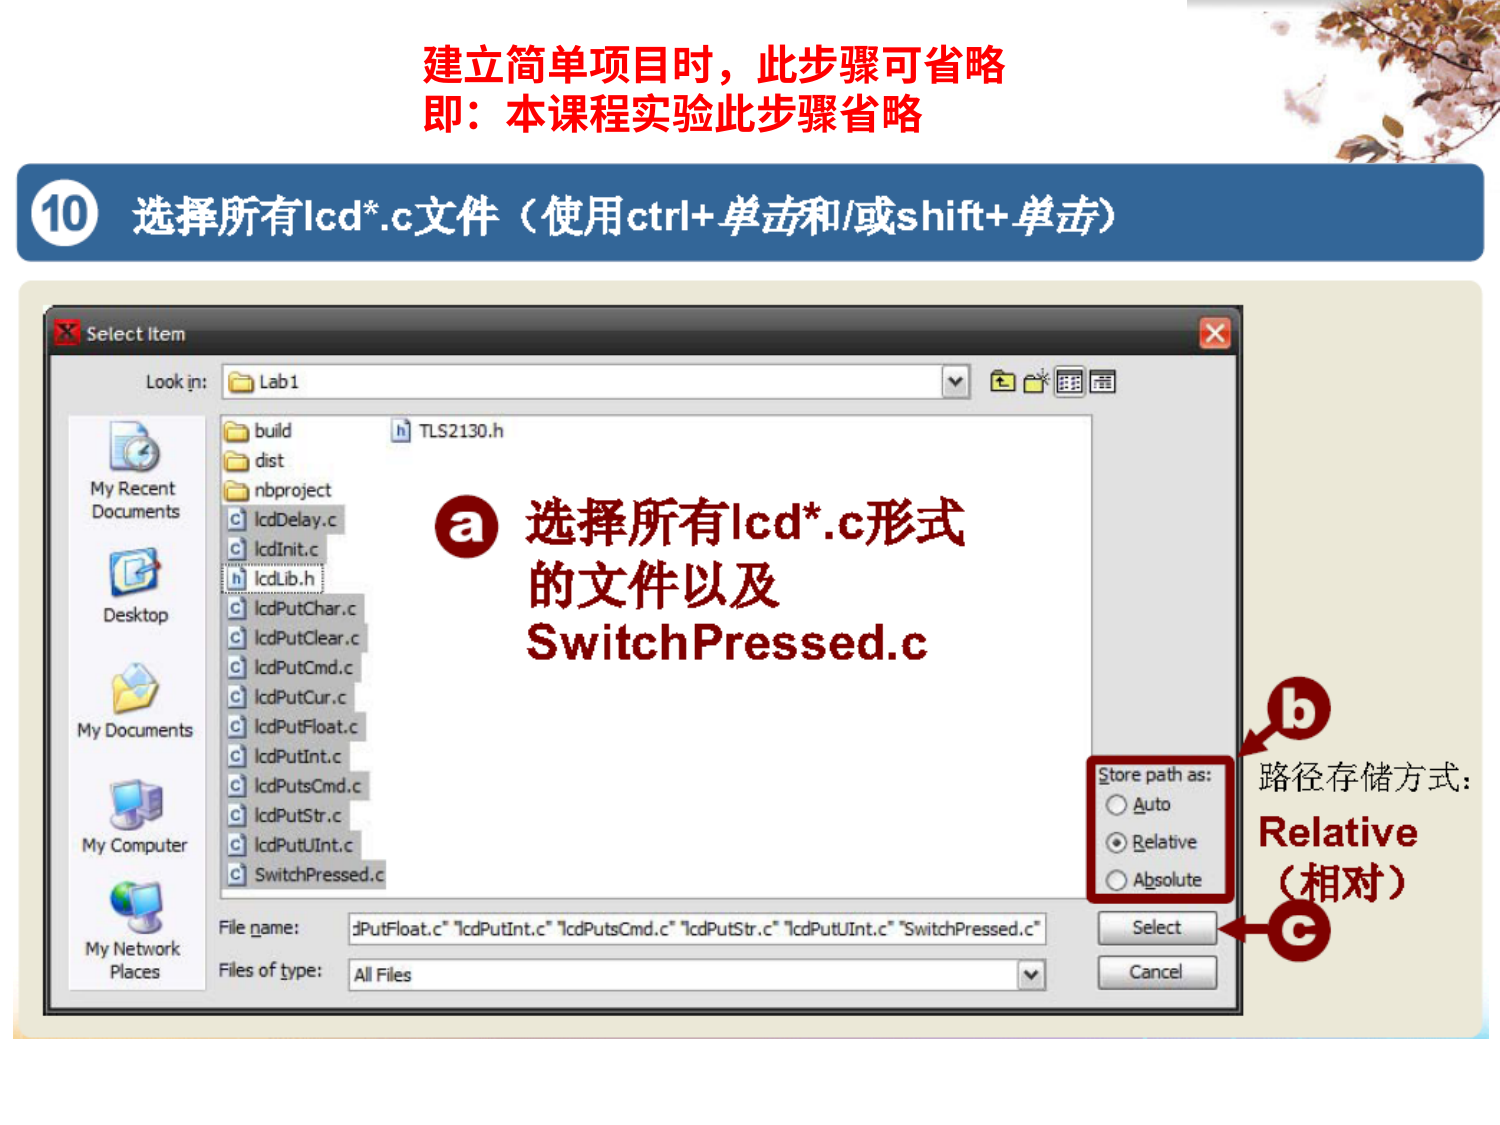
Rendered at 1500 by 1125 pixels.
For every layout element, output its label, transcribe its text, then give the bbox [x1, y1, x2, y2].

text_box 建立简单项目时，此步骤可省略 即：本课程实验此步骤省略 [407, 30, 1341, 146]
picture [13, 0, 1500, 1040]
